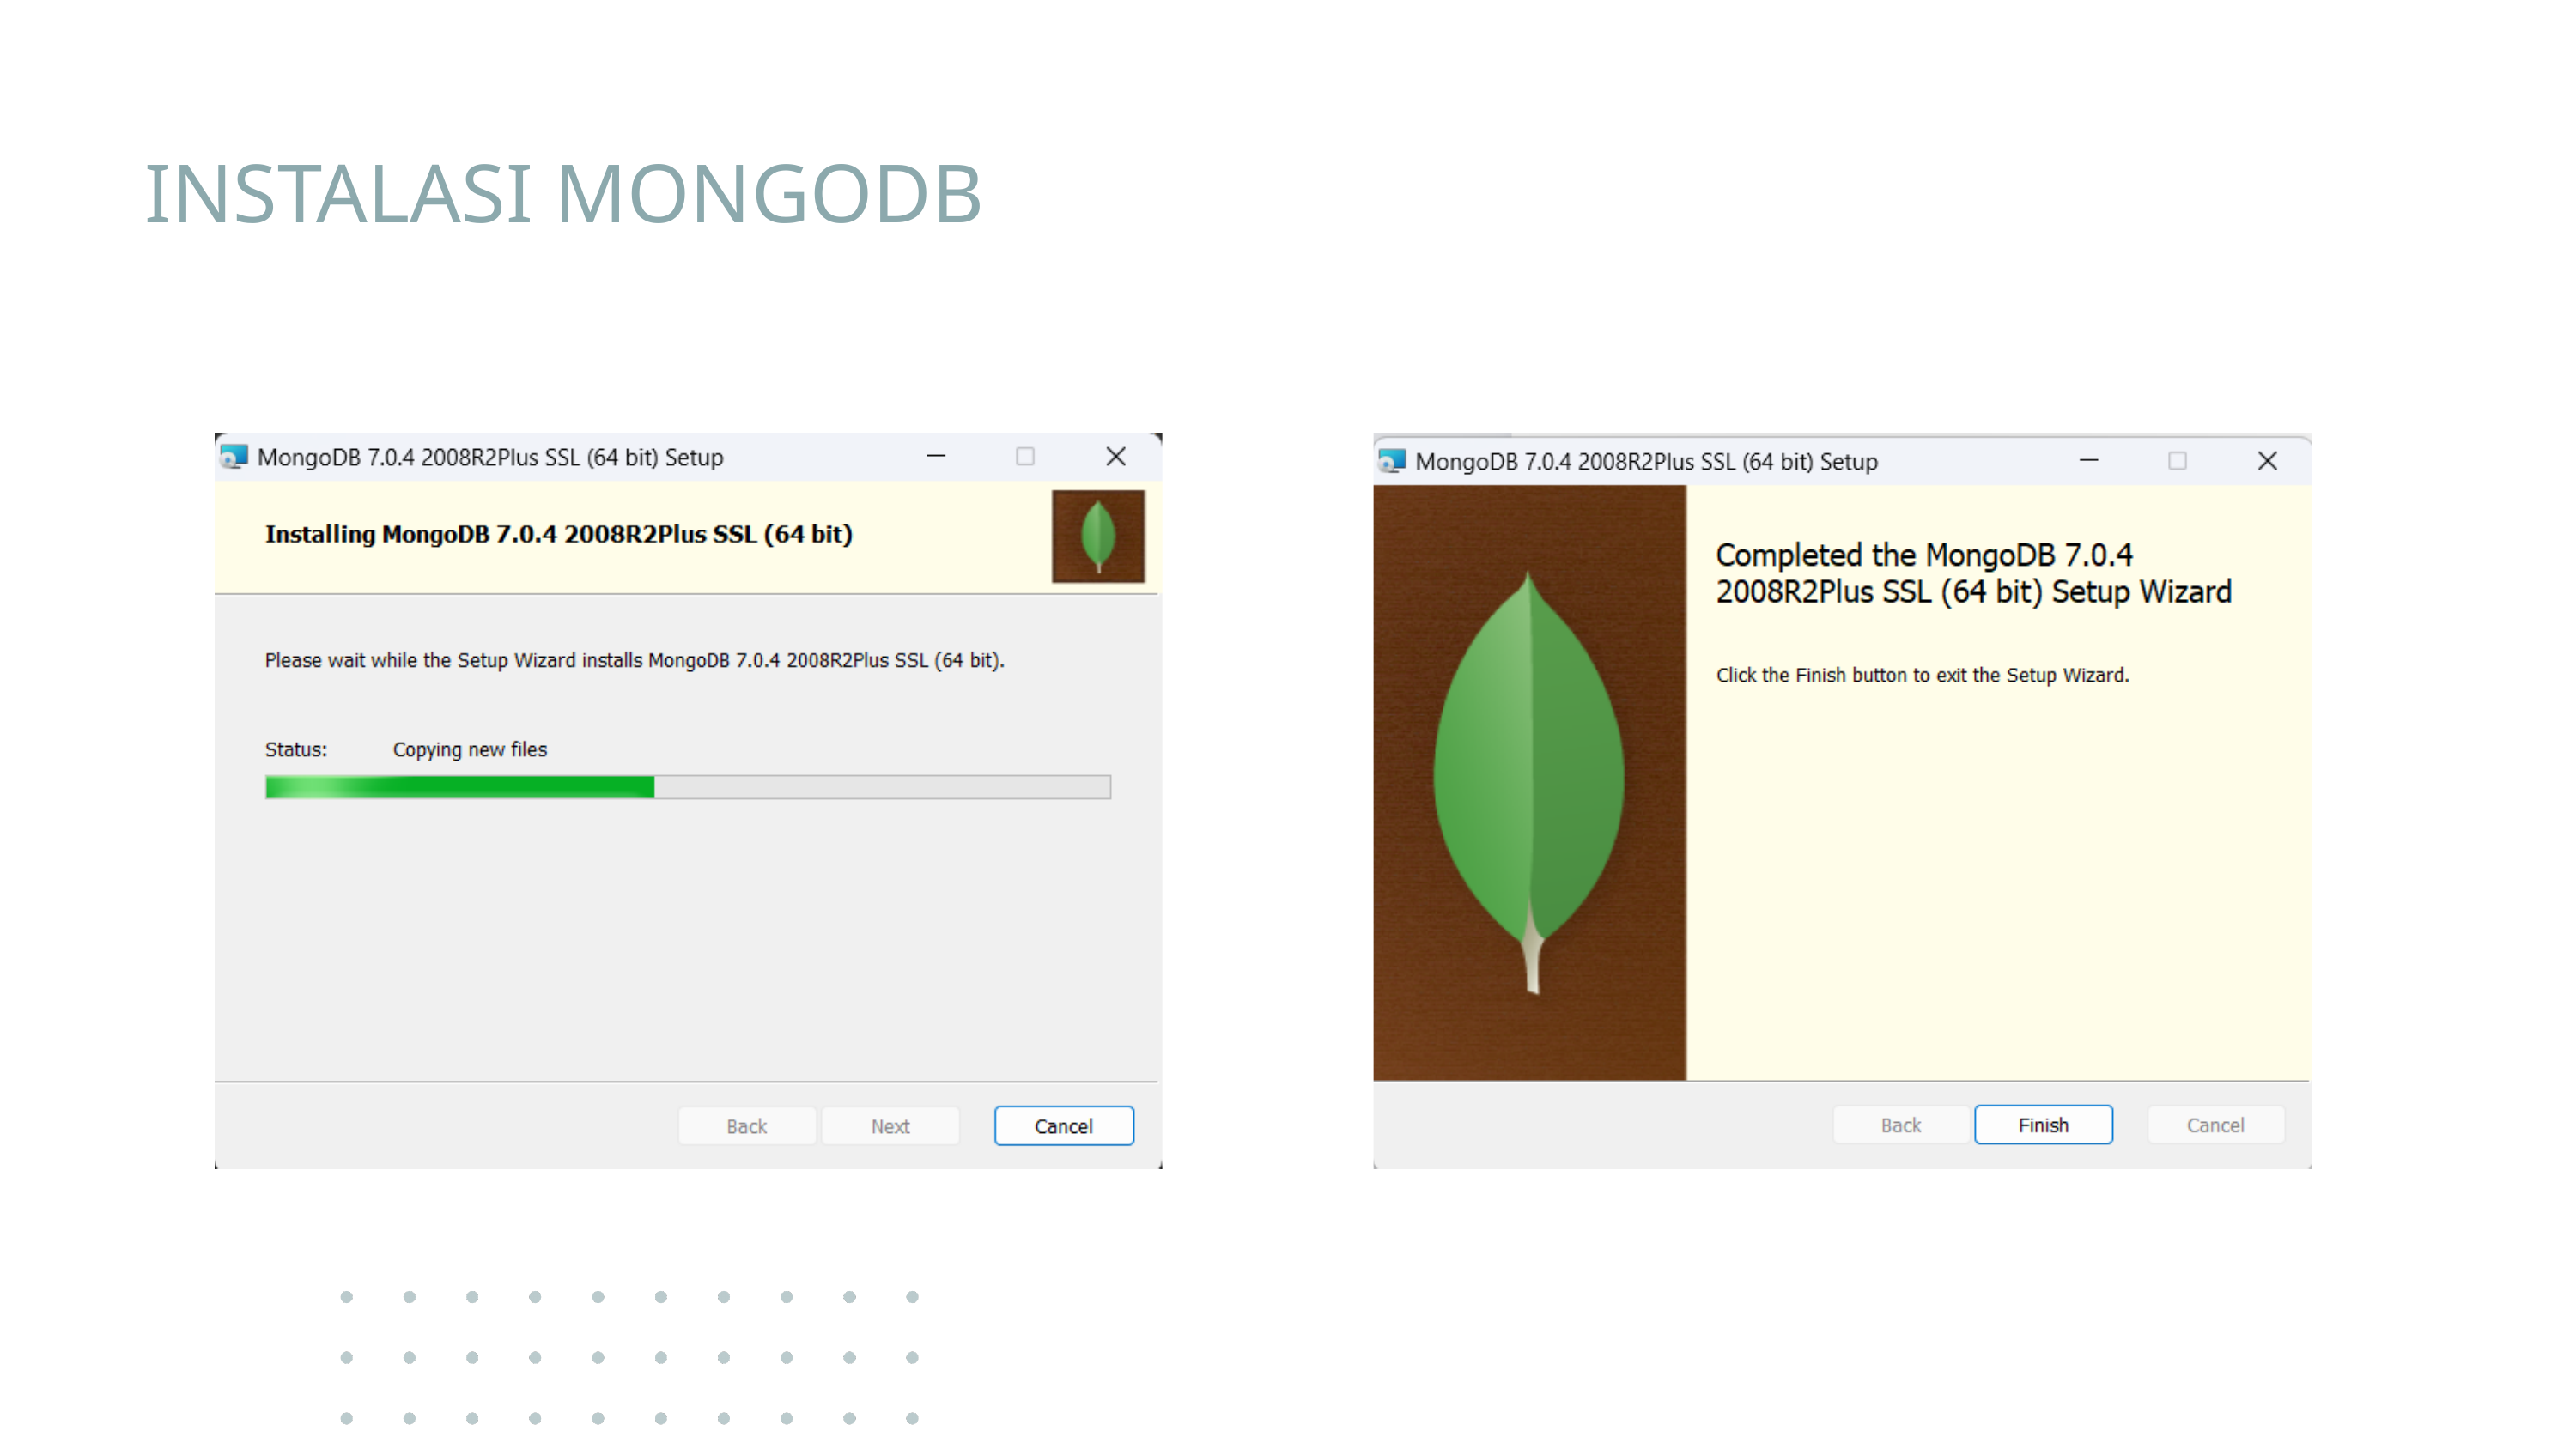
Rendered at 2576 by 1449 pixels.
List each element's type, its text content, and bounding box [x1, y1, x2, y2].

text_box [215, 433, 1163, 1170]
text_box [1373, 433, 2312, 1170]
text_box [340, 1290, 919, 1449]
text_box INSTALASI MONGODB [144, 149, 1093, 239]
